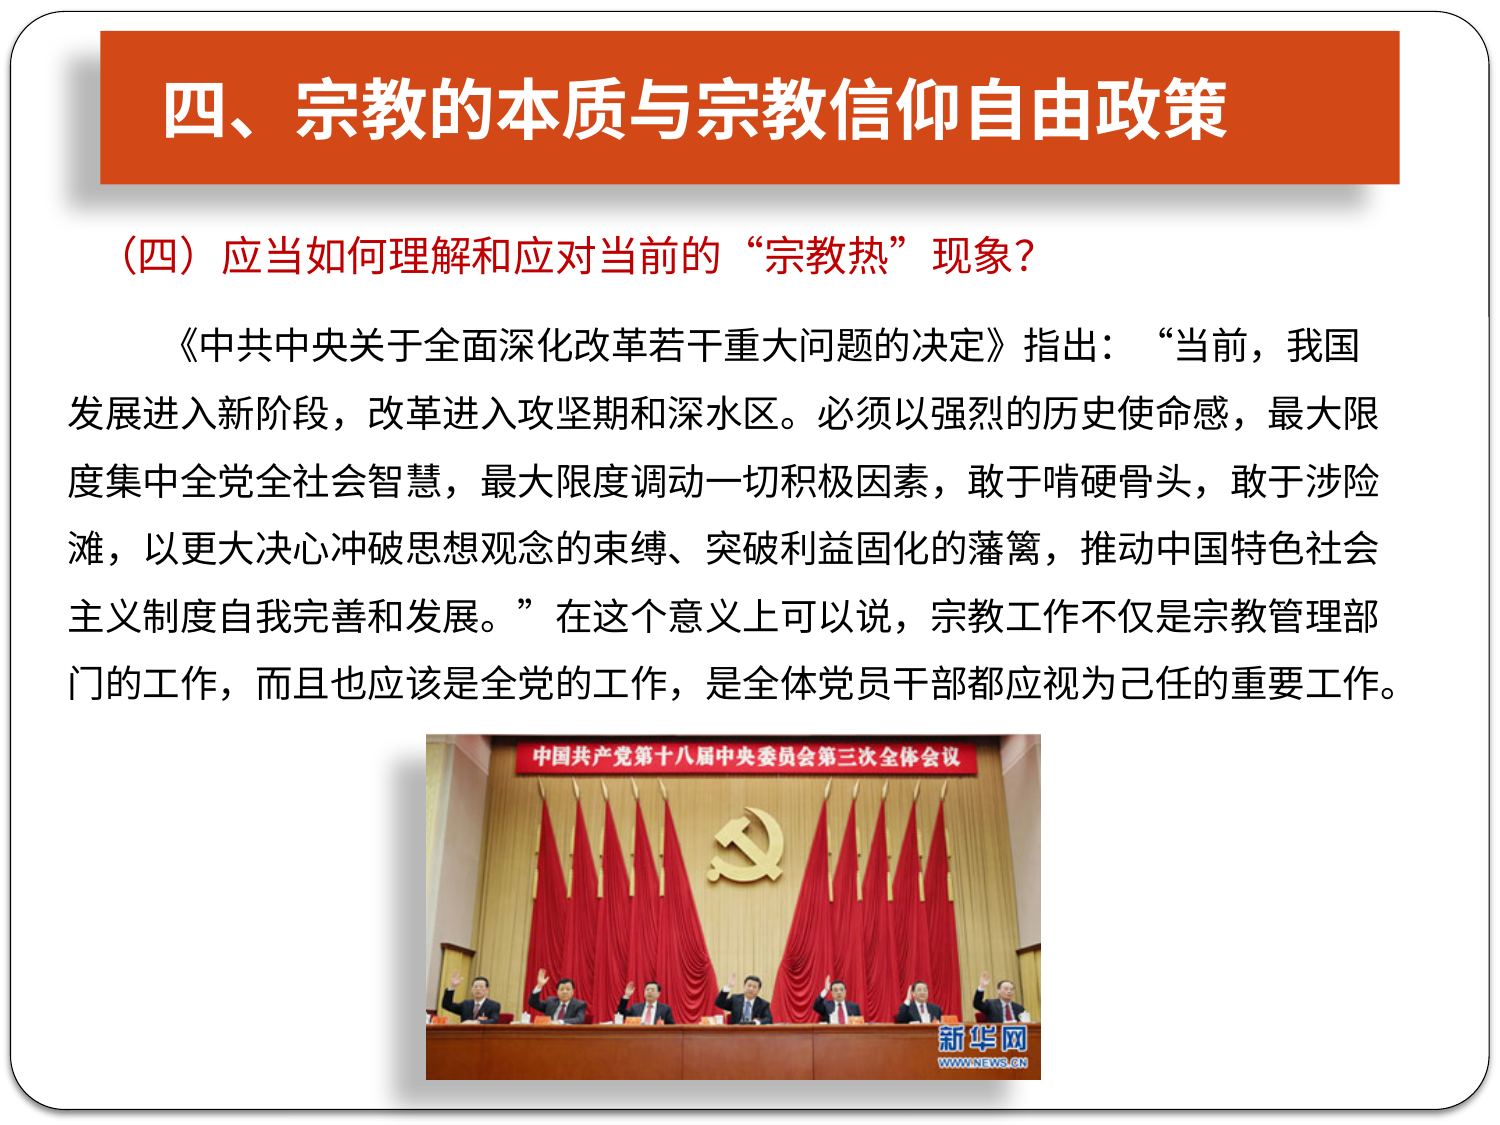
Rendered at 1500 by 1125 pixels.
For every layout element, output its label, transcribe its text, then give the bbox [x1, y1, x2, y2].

picture [426, 733, 1041, 1081]
text_box [53, 597, 1455, 681]
text_box 四、宗教的本质与宗教信仰自由政策 [99, 30, 1401, 185]
text_box [998, 430, 1471, 513]
text_box [643, 475, 1447, 549]
list （四）应当如何理解和应对当前的“宗教热”现象？ 《中共中央关于全面深化改革若干重大问题的决定》指出：“当前，我国发展进入新阶段，改革进入攻坚期和深水区。必须以强烈的历史使命感，最大限度集中全党全社会智慧，最大限度调动一切积极因素，敢于啃硬骨头，敢于涉险滩，以更大决心冲破思想观念的束缚、突破利益固化的藩篱，推动中国特色社会主义制度自我完善和发展。”在这个意义上可以说，宗教工作不仅是宗教管理部门的工作，而且也应该是全党的工作，是全体党员干部都应视为己任的重要工作。 [53, 681, 1412, 1125]
text_box [100, 679, 966, 763]
text_box [289, 458, 734, 534]
list （四）应当如何理解和应对当前的“宗教热”现象？ 《中共中央关于全面深化改革若干重大问题的决定》指出：“当前，我国发展进入新阶段，改革进入攻坚期和深水区。必须以强烈的历史使命感，最大限度集中全党全社会智慧，最大限度调动一切积极因素，敢于啃硬骨头，敢于涉险滩，以更大决心冲破思想观念的束缚、突破利益固化的藩篱，推动中国特色社会主义制度自我完善和发展。”在这个意义上可以说，宗教工作不仅是宗教管理部门的工作，而且也应该是全党的工作，是全体党员干部都应视为己任的重要工作。 [53, 220, 1412, 597]
